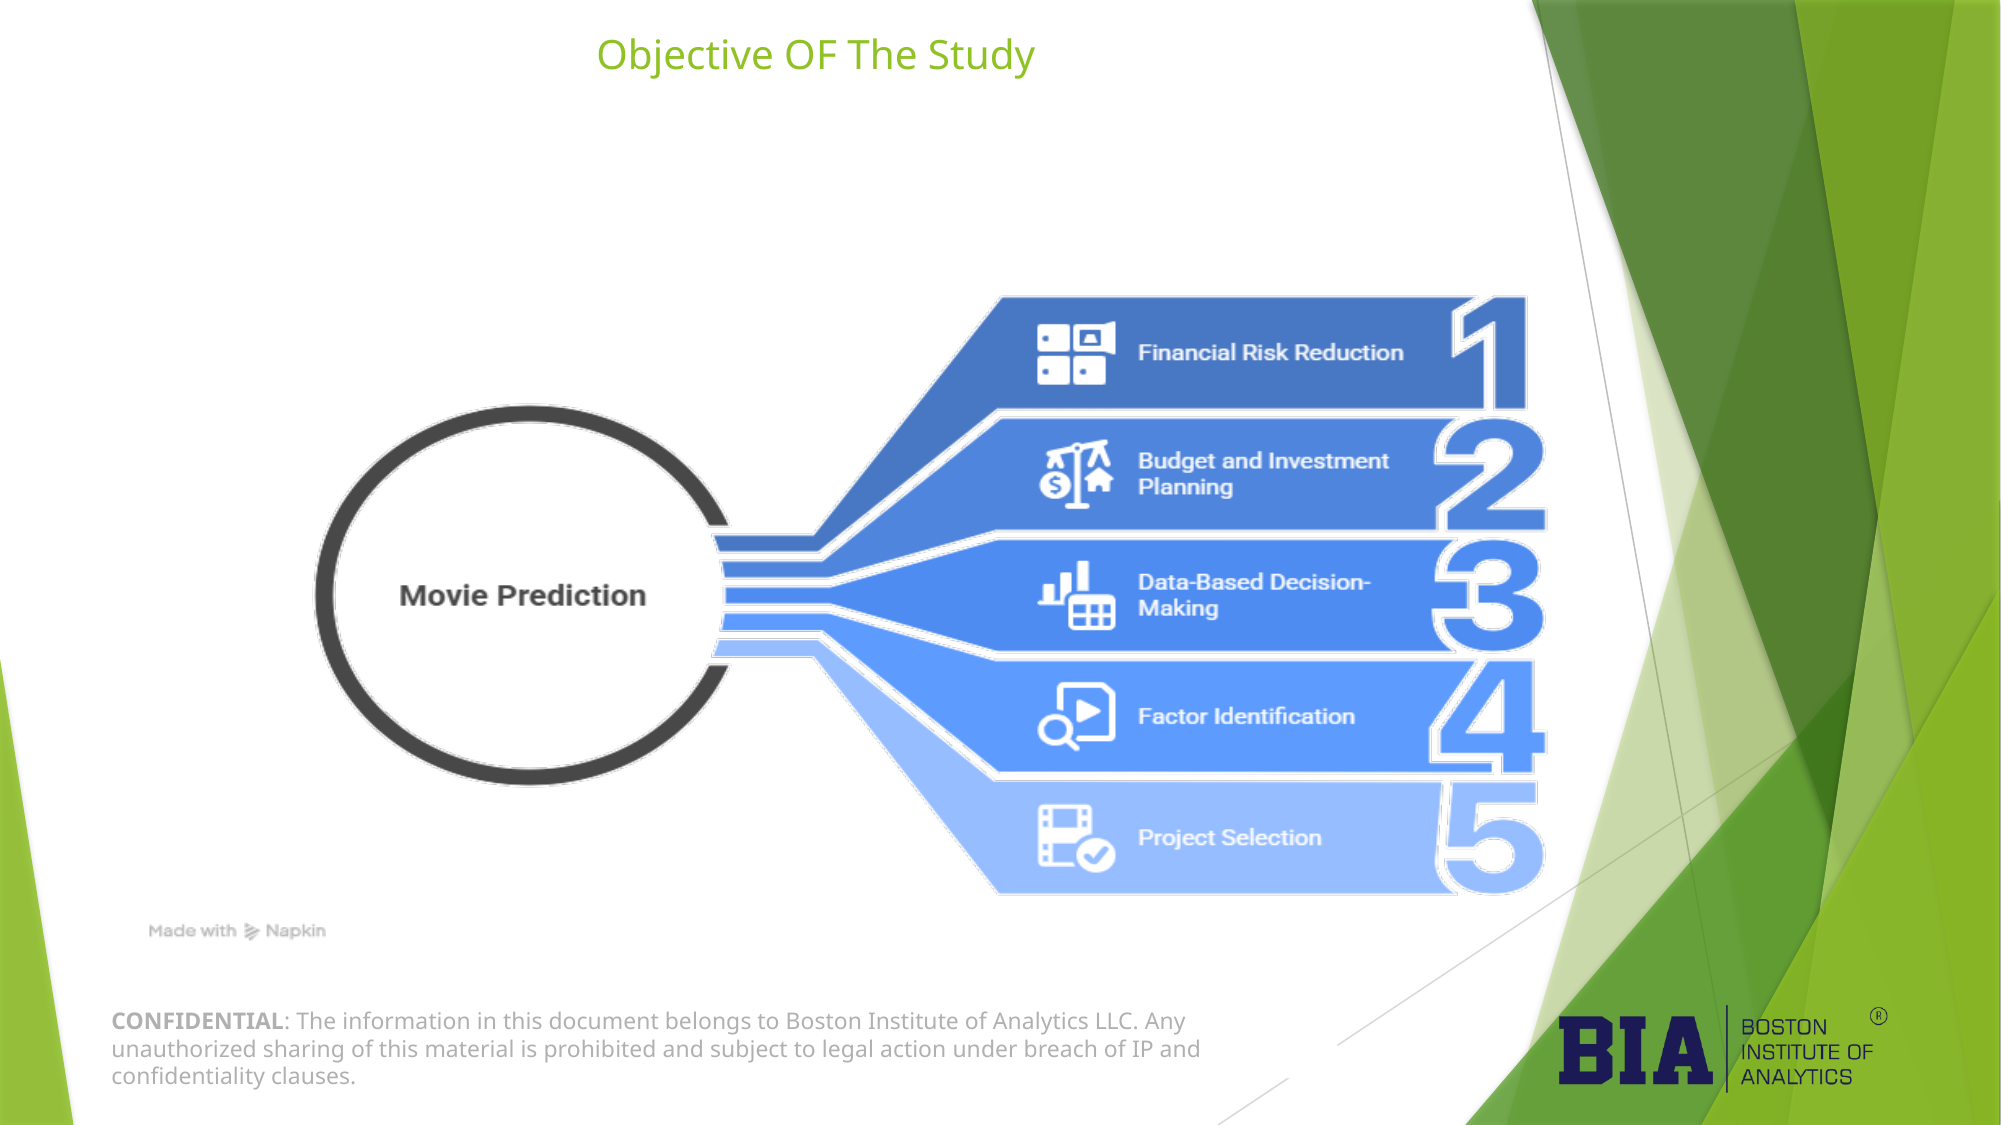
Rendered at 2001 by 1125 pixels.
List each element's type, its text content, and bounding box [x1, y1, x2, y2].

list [110, 153, 1752, 972]
title Objective OF The Study [111, 21, 1522, 134]
picture [1557, 1003, 1889, 1094]
